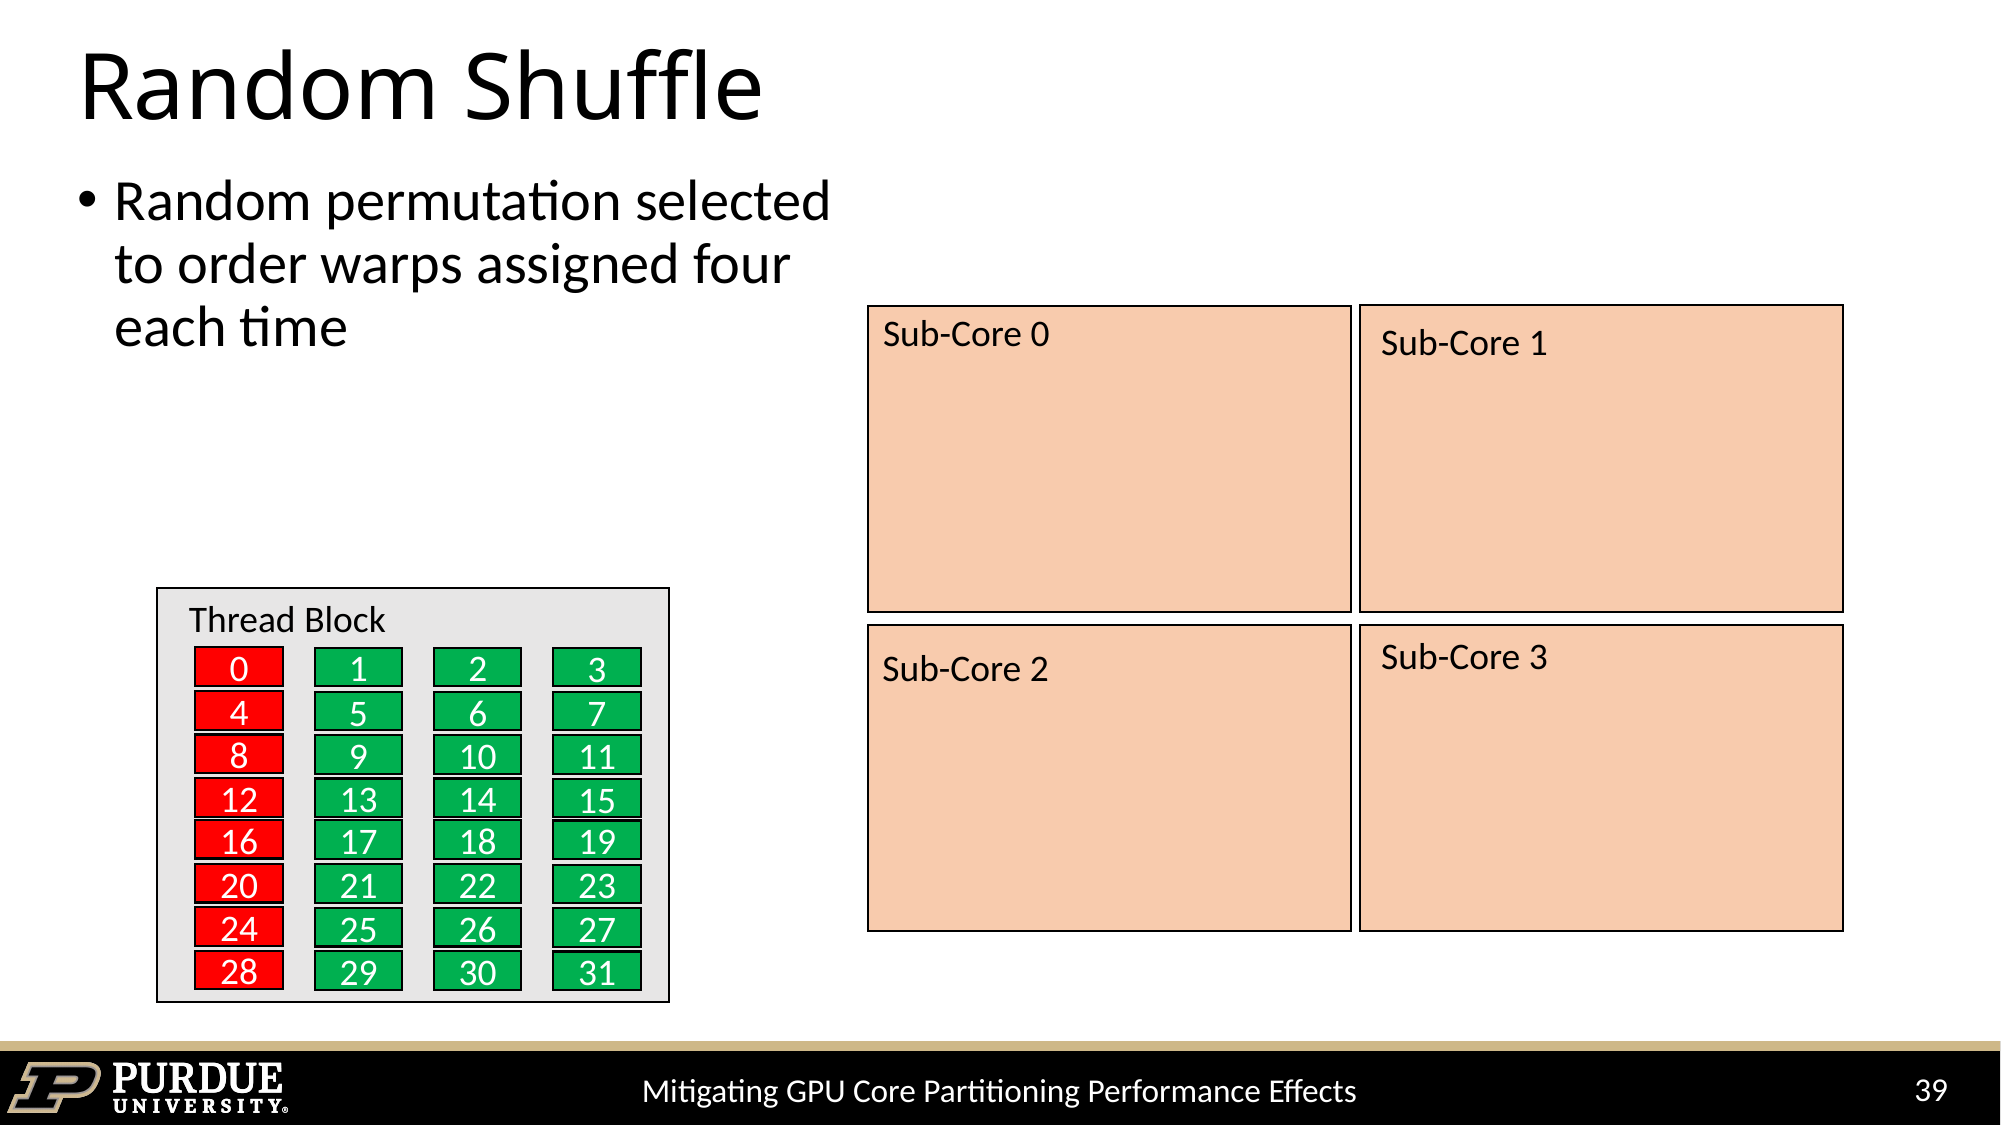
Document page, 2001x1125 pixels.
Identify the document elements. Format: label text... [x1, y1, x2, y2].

text_box Sub-Core 3 [1366, 624, 1602, 685]
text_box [124, 587, 670, 1003]
text_box Sub-Core 0 [868, 301, 1104, 362]
picture [7, 1062, 288, 1113]
text_box [1359, 304, 1844, 613]
title Random Shuffle [62, 14, 1787, 166]
list Random permutation selected to order warps assigned four each time [62, 162, 859, 1014]
text_box [867, 624, 1352, 932]
text_box Sub-Core 2 [867, 636, 1103, 696]
text_box [867, 305, 1352, 613]
text_box Sub-Core 1 [1366, 310, 1602, 371]
text_box [1359, 624, 1844, 932]
slide_number 39 [1862, 1051, 2000, 1125]
